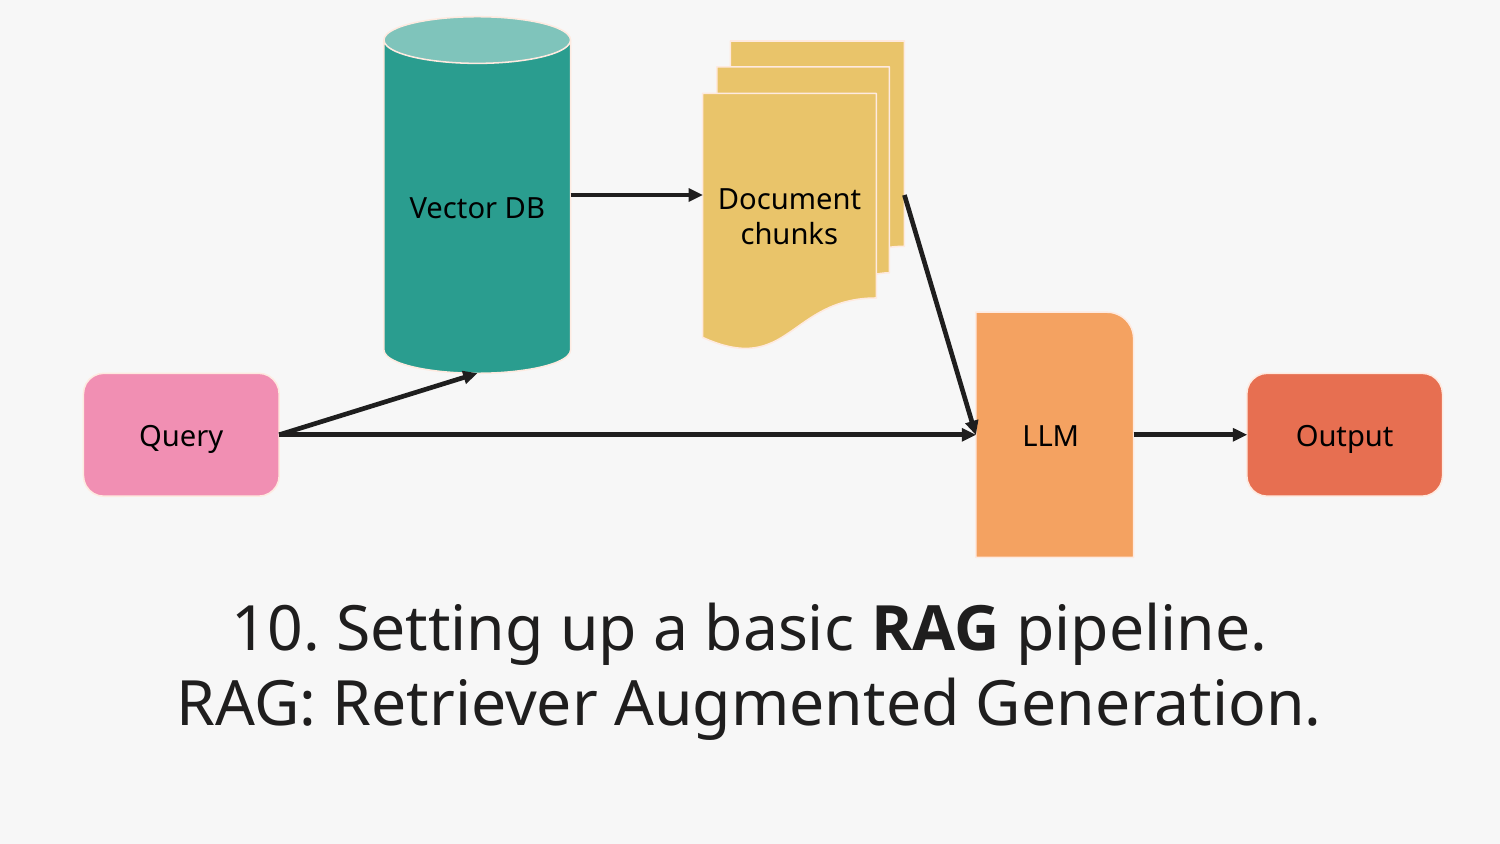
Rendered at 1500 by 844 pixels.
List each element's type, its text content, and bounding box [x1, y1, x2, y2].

text_box Vector DB [383, 16, 571, 374]
text_box Output [1246, 373, 1443, 497]
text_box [904, 194, 976, 435]
title 10. Setting up a basic RAG pipeline. RAG: Retriever Augmented Generation. [118, 648, 1382, 753]
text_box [278, 194, 385, 434]
text_box Document chunks [702, 40, 905, 349]
text_box LLM [975, 312, 1134, 558]
text_box Query [83, 373, 280, 497]
